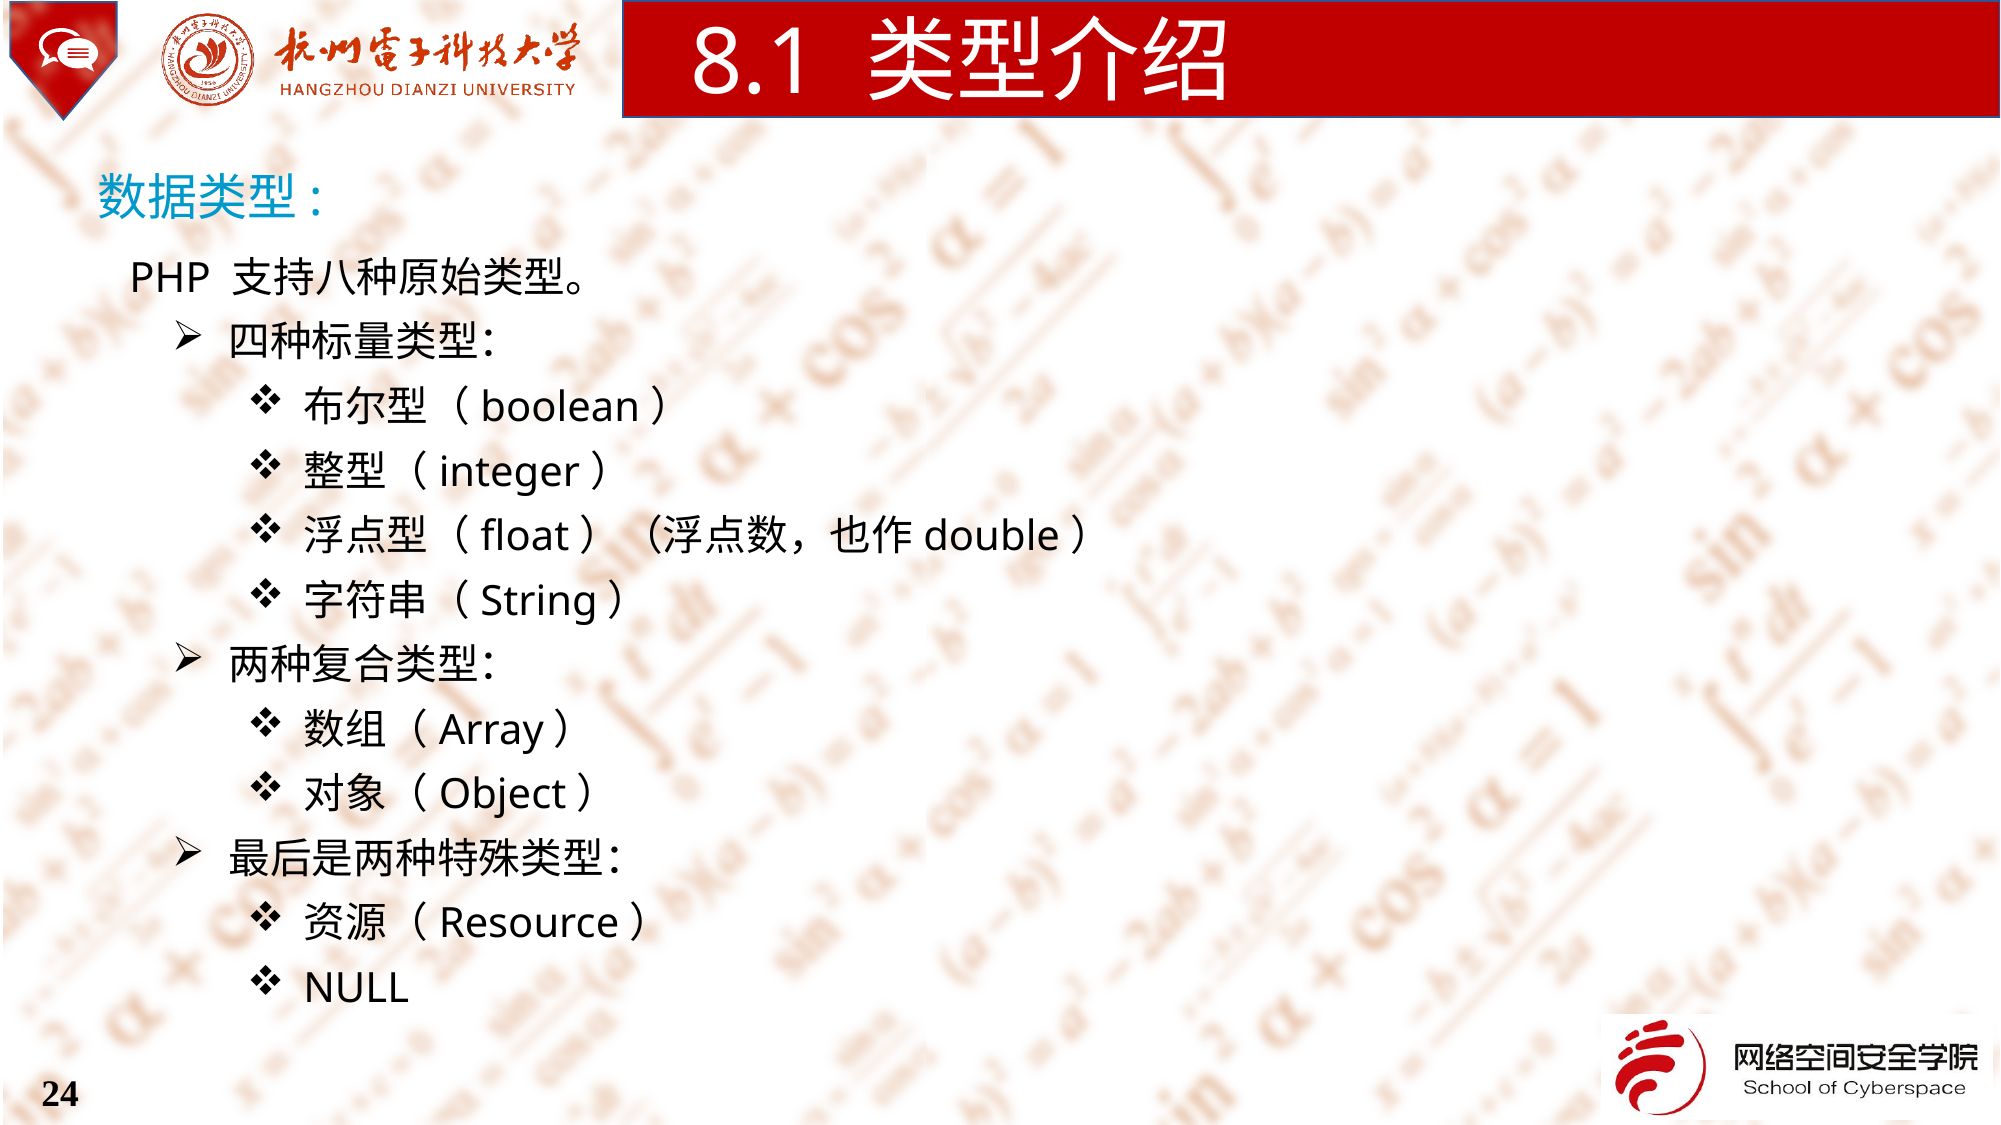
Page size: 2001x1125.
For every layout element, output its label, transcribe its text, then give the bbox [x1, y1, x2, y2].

picture [1601, 1014, 1993, 1120]
picture [155, 10, 591, 108]
text_box 8.1 类型介绍 [674, 17, 1861, 97]
slide_number 24 [26, 1061, 477, 1122]
text_box 数据类型: PHP 支持八种原始类型。 四种标量类型： 布尔型（boolean） 整型（integer） 浮点型（float）（浮点数，也作double） 字符串（String） 两种复合类型： 数组（Array） 对象（Object） 最后是两种特殊类型： 资源（Resource） NULL [82, 163, 1442, 1032]
